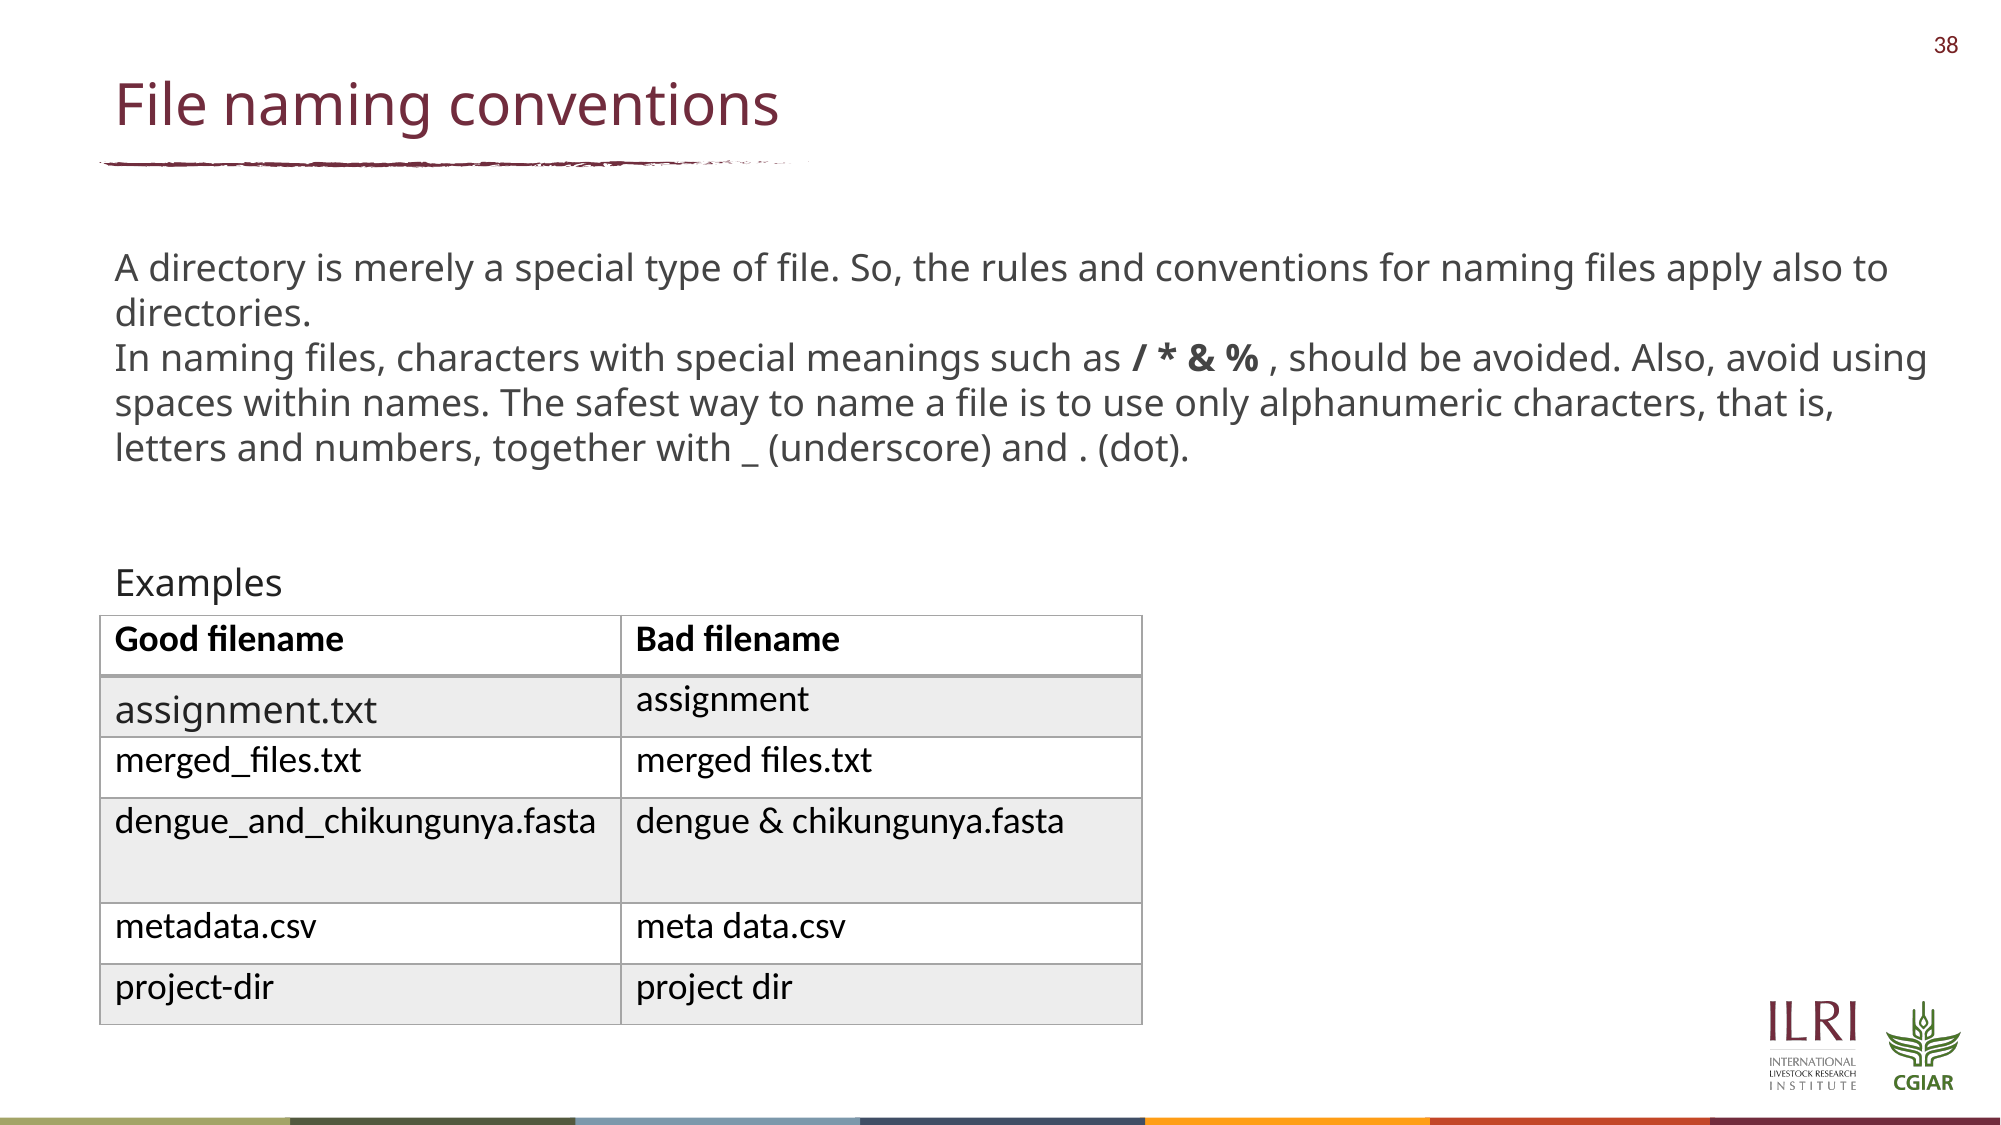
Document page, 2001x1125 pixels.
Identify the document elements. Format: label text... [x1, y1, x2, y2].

table_header Bad filename [622, 616, 1141, 674]
table_cell merged_files.txt [101, 738, 620, 797]
table_cell meta data.csv [622, 904, 1141, 963]
table_cell assignment [622, 678, 1141, 736]
table_cell merged files.txt [622, 738, 1141, 797]
text_box File naming conventions [99, 49, 1620, 145]
picture [1770, 1001, 1961, 1090]
table_cell assignment.txt [101, 678, 620, 736]
picture [99, 160, 809, 168]
table_cell project-dir [101, 965, 620, 1024]
table_cell dengue_and_chikungunya.fasta [101, 799, 620, 902]
table_cell metadata.csv [101, 904, 620, 963]
table_cell dengue & chikungunya.fasta [622, 799, 1141, 902]
table_header Good filename [101, 616, 620, 674]
table_cell project dir [622, 965, 1141, 1024]
text_box A directory is merely a special type of file. So, the rules and conventions for naming files apply also to directories. In naming files, characters with special meanings such as / * & % , should be avoided. Also, avoid using spaces within names. The safest way to name a file is to use only alphanumeric characters, that is, letters and numbers, together with _ (underscore) and . (dot). Examples [99, 236, 1956, 747]
